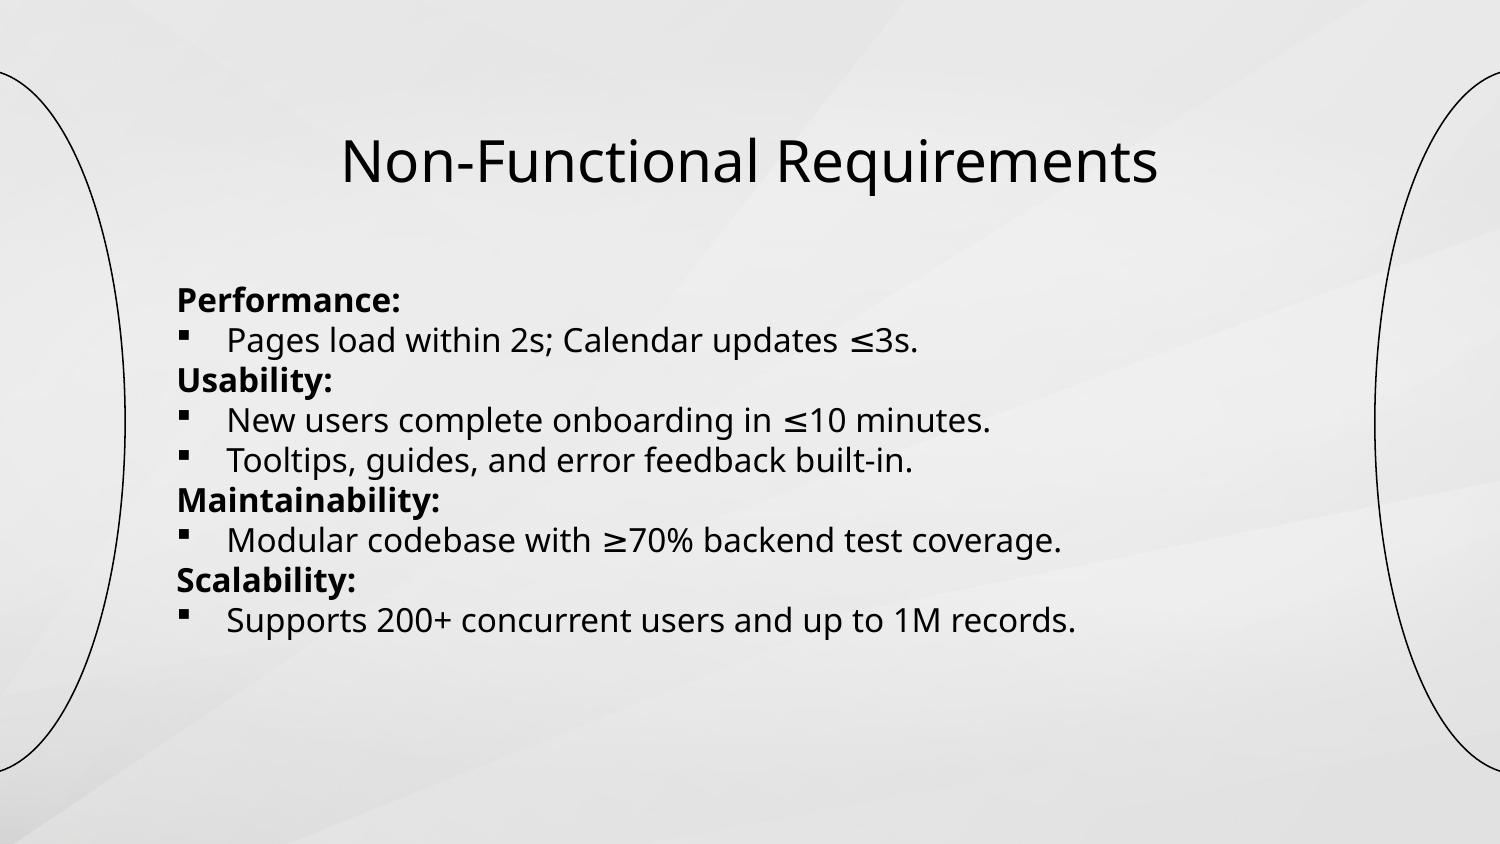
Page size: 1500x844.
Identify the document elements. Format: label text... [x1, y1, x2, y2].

list Performance: Pages load within 2s; Calendar updates ≤3s. Usability: New users complete onboarding in ≤10 minutes. Tooltips, guides, and error feedback built-in. Maintainability: Modular codebase with ≥70% backend test coverage. Scalability: Supports 200+ concurrent users and up to 1M records. [136, 264, 1364, 681]
title Non-Functional Requirements [118, 123, 1382, 203]
